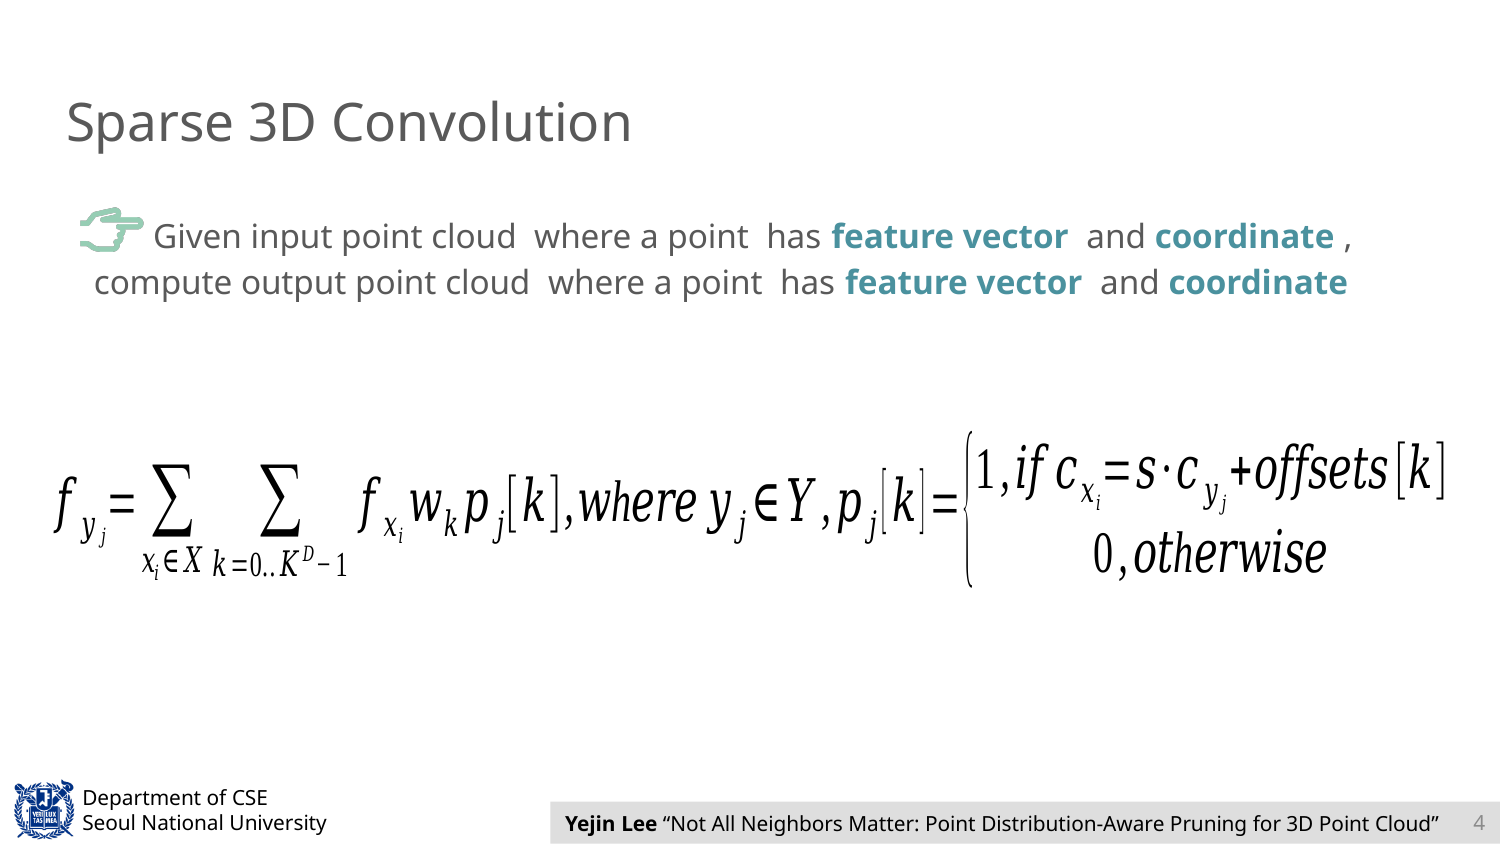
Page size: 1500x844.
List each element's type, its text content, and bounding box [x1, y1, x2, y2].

title Sparse 3D Convolution [51, 72, 1449, 167]
picture [13, 778, 75, 840]
picture [77, 195, 145, 263]
slide_number 4 [1415, 803, 1500, 844]
